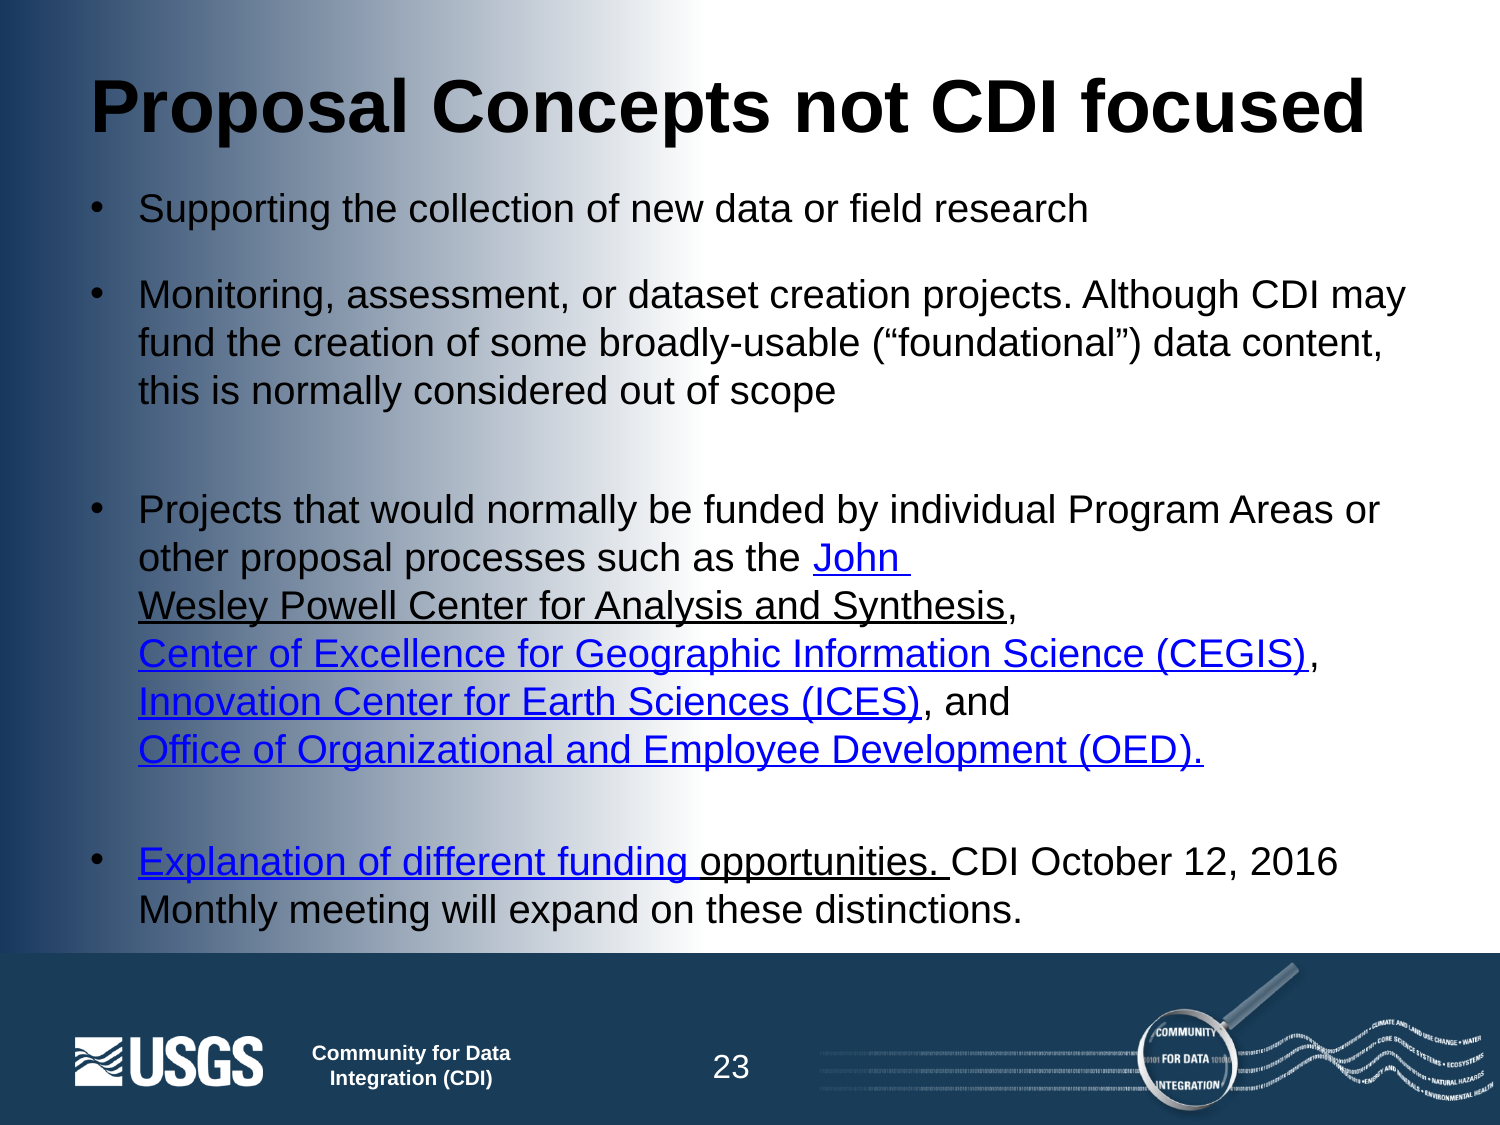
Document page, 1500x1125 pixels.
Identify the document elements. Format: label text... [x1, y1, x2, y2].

picture [0, 953, 1500, 1125]
list Supporting the collection of new data or field research Monitoring, assessment, or dataset creation projects. Although CDI may fund the creation of some broadly-usable (“foundational”) data content, this is normally considered out of scope Projects that would normally be funded by individual Program Areas or other proposal processes such as the John Wesley Powell Center for Analysis and Synthesis, Center of Excellence for Geographic Information Science (CEGIS), Innovation Center for Earth Sciences (ICES), and Office of Organizational and Employee Development (OED). Explanation of different funding opportunities. CDI October 12, 2016 Monthly meeting will expand on these distinctions. [75, 174, 1450, 950]
title Proposal Concepts not CDI focused [75, 24, 1425, 174]
